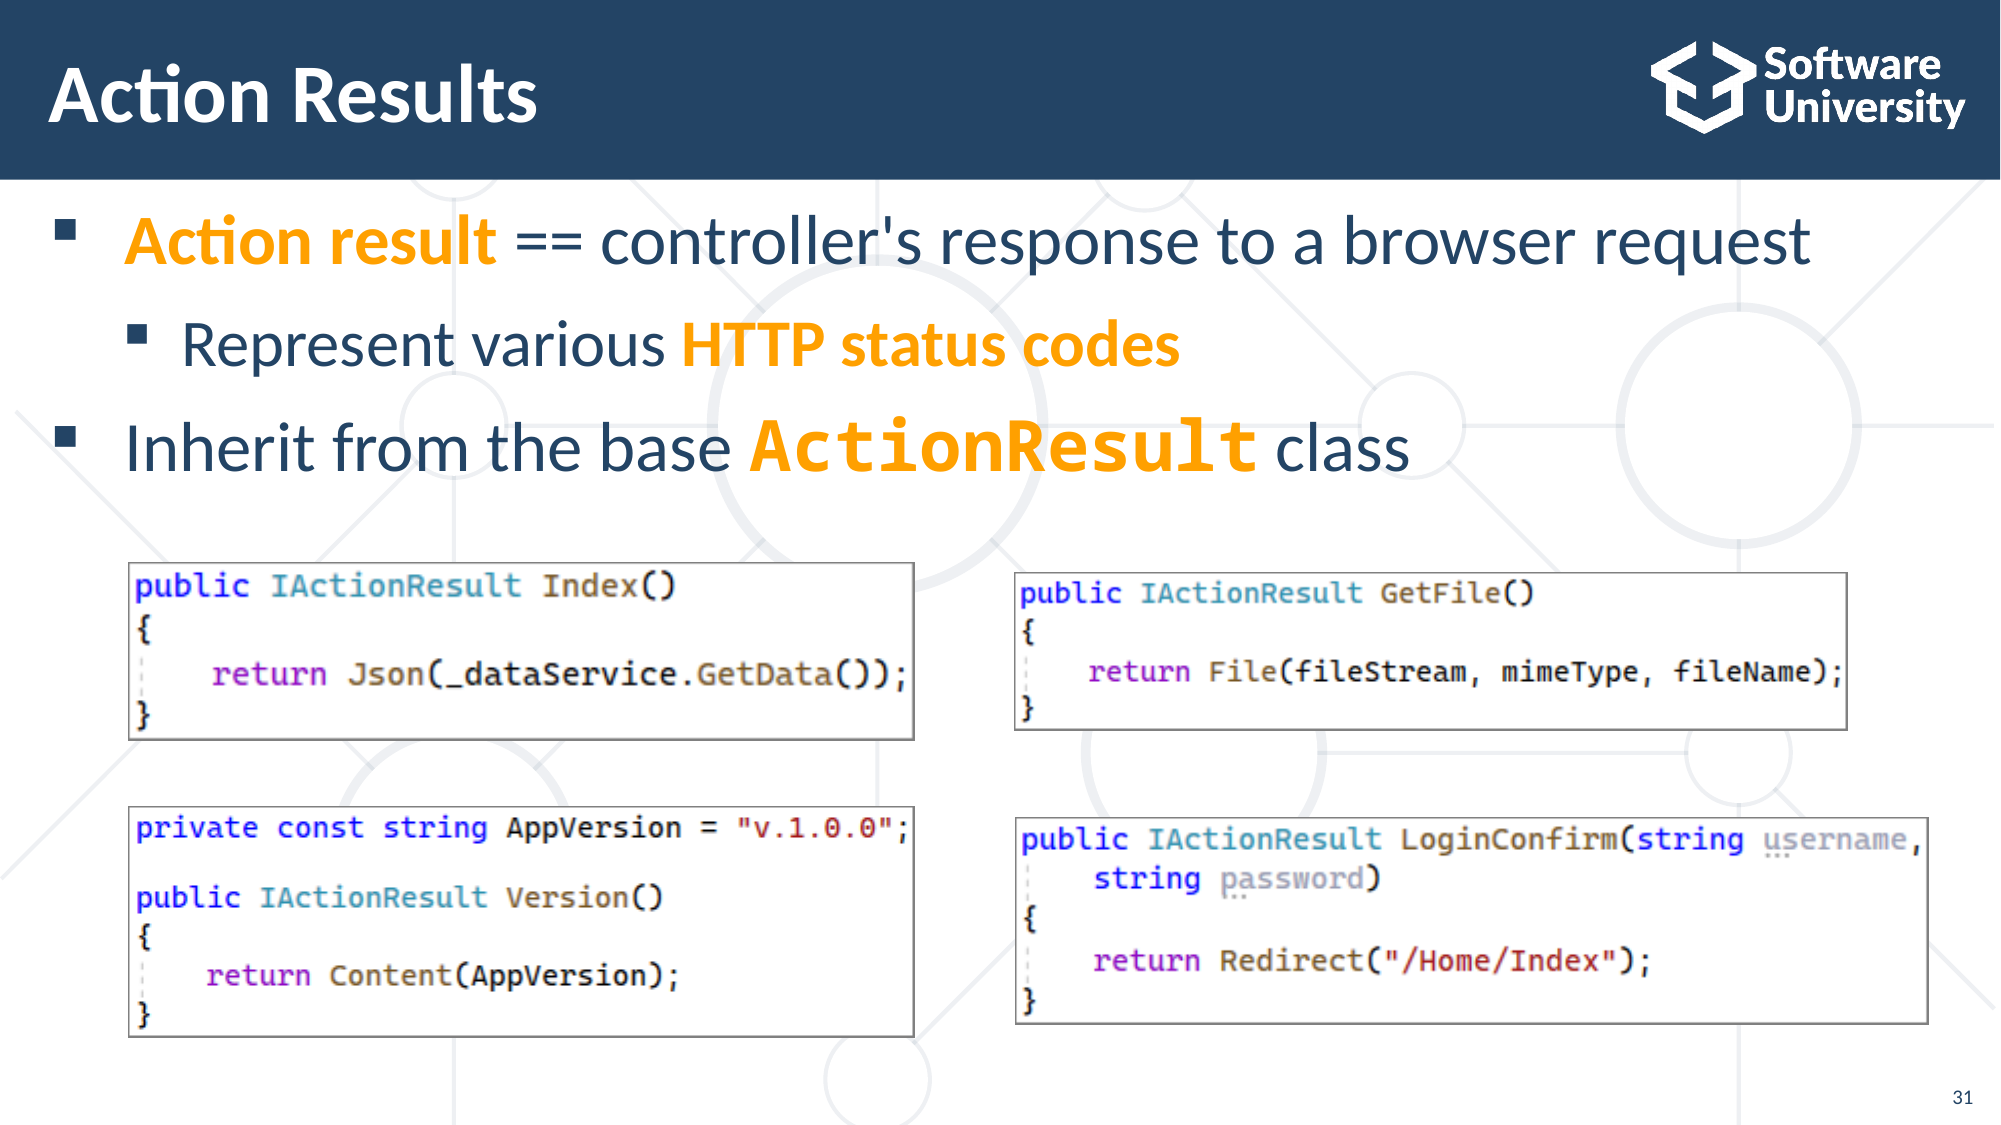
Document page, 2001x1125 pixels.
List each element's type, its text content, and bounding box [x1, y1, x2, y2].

picture [127, 805, 915, 1038]
slide_number 31 [1928, 1067, 1989, 1117]
picture [1014, 572, 1848, 731]
picture [127, 562, 915, 741]
picture [1651, 41, 1966, 134]
title Action Results [31, 16, 1625, 162]
list Action result == controller's response to a browser request Represent various HTTP status codes Inherit from the base ActionResult class [31, 194, 1966, 563]
picture [1015, 817, 1929, 1025]
